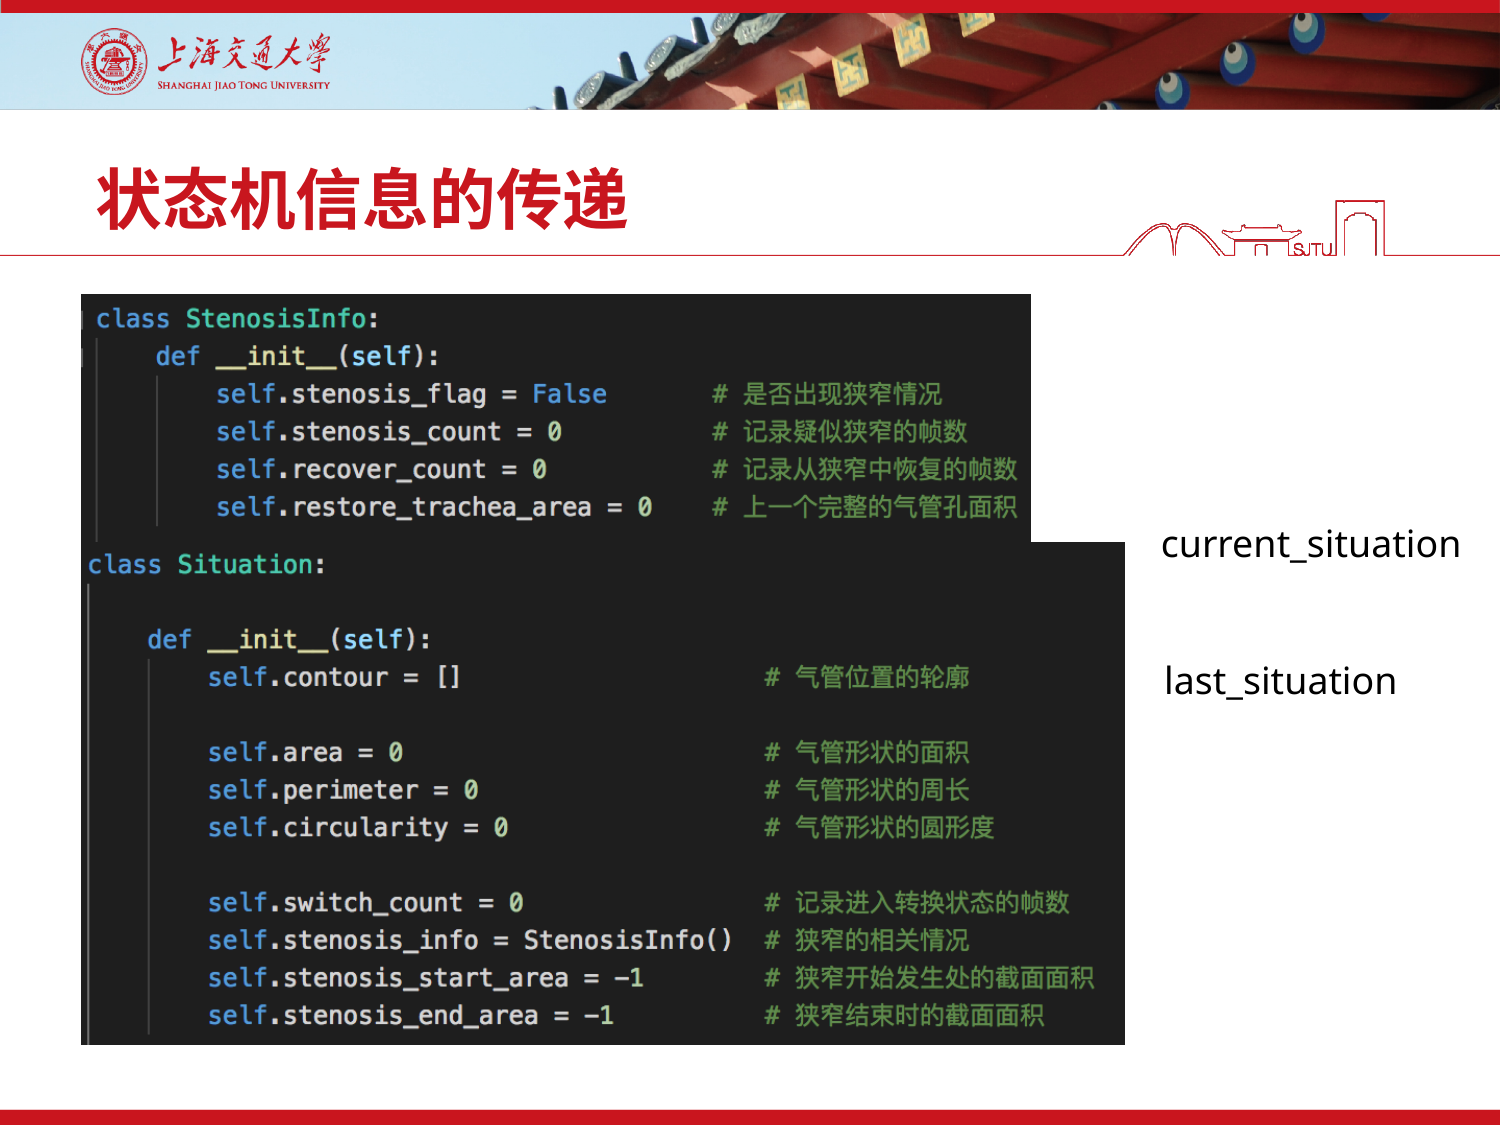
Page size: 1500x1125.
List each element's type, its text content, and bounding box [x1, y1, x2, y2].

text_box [80, 294, 1458, 1045]
title 状态机信息的传递 [81, 160, 1455, 255]
picture [0, 0, 1500, 110]
picture [0, 200, 1500, 256]
